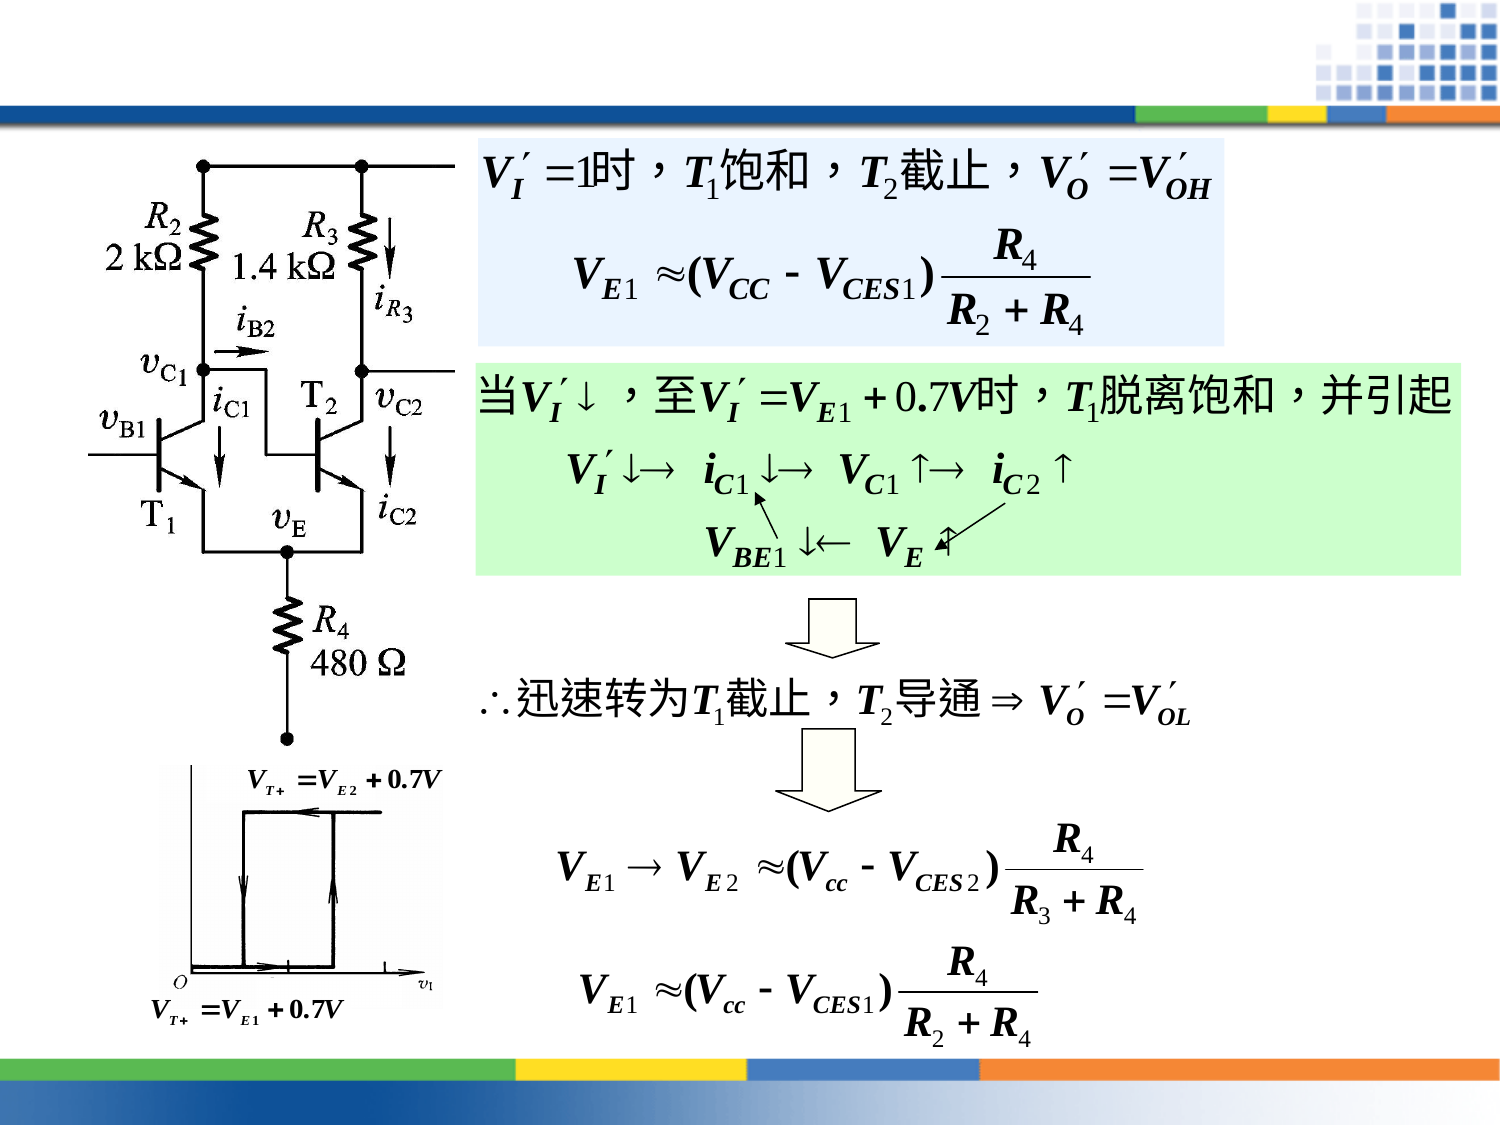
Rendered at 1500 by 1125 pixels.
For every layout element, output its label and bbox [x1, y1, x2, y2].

text_box [575, 934, 1047, 1058]
picture [0, 0, 1500, 1125]
text_box [147, 772, 451, 1033]
text_box [477, 137, 1225, 347]
text_box [475, 362, 1462, 576]
text_box [476, 598, 1199, 737]
text_box [553, 728, 1151, 935]
